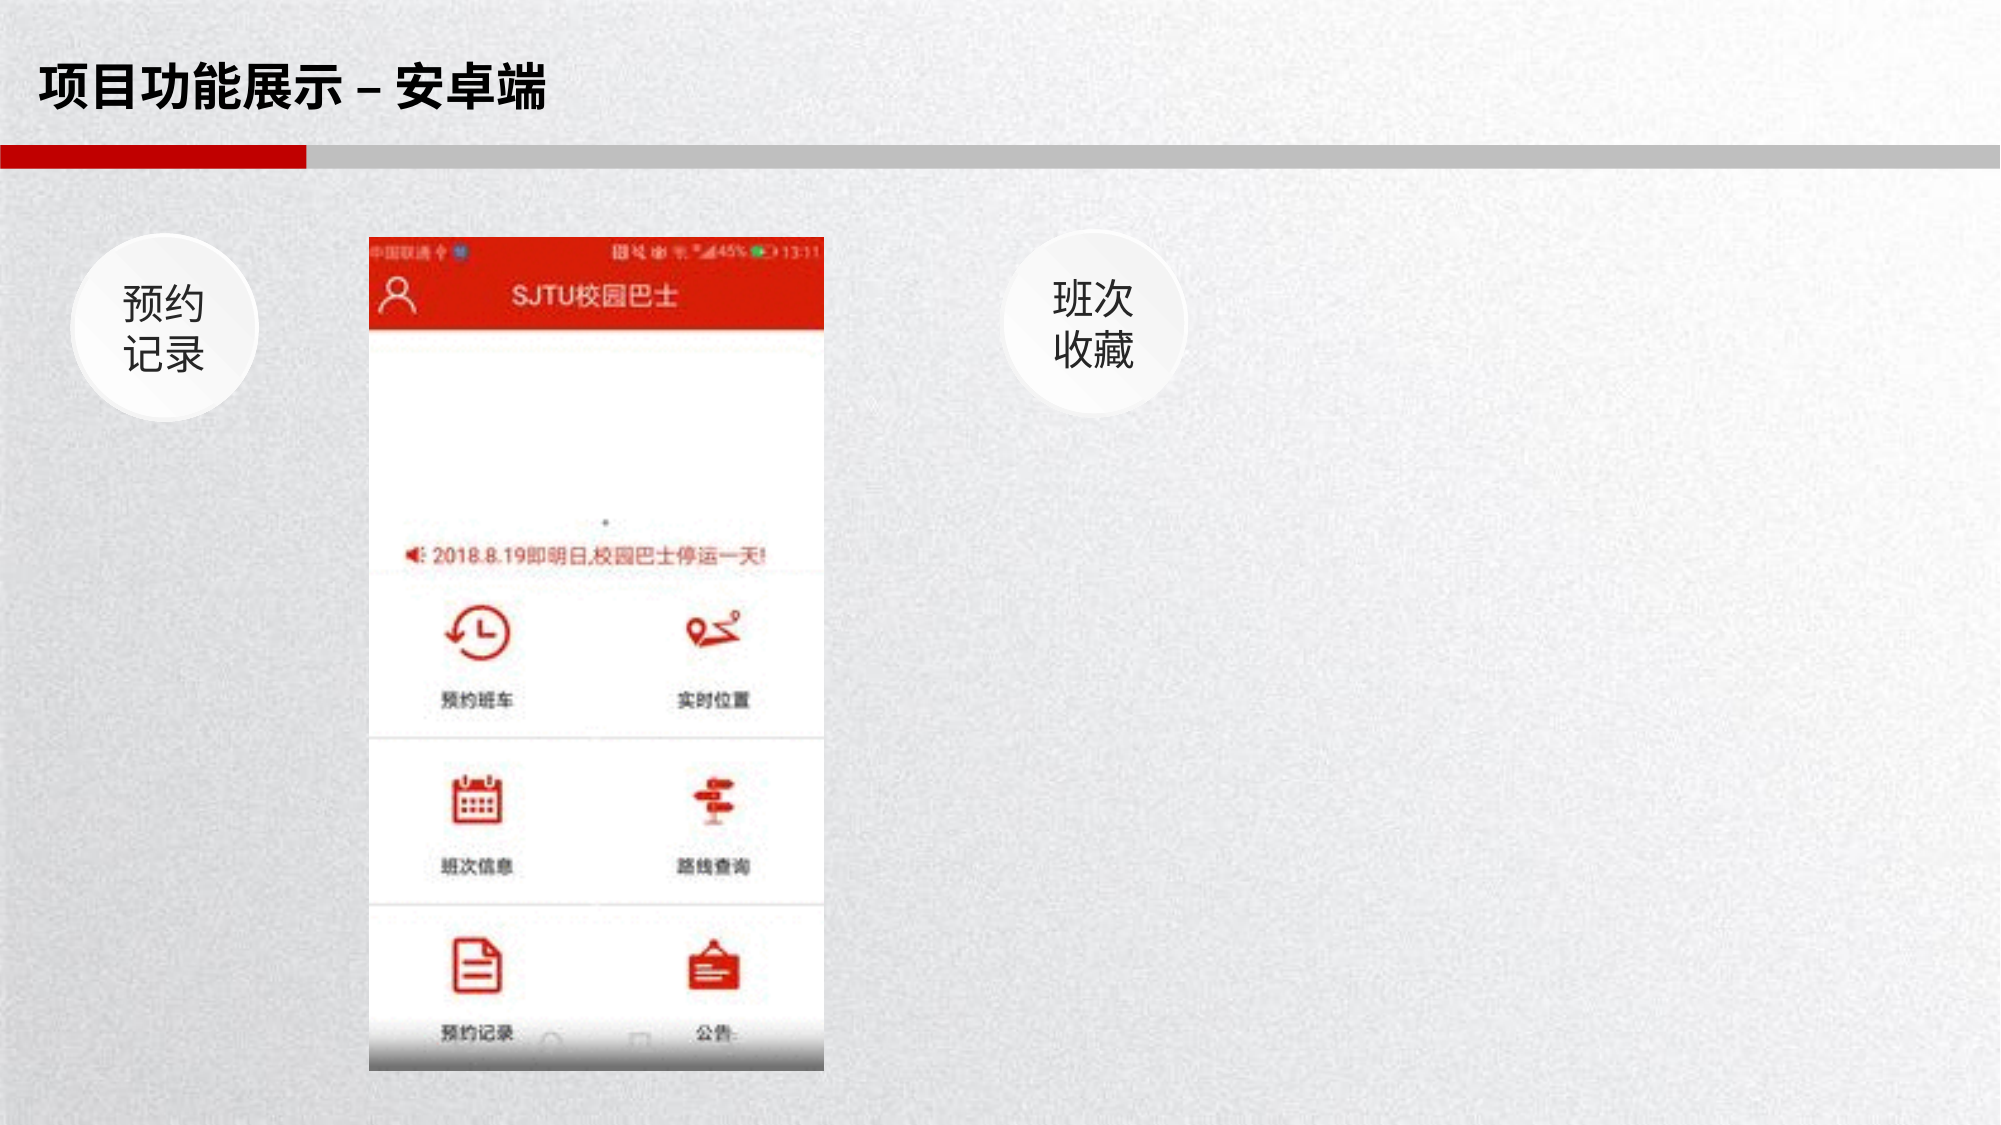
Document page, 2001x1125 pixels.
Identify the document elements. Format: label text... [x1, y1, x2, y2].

title 项目功能展示 – 安卓端 [23, 47, 1824, 124]
picture [0, 0, 2001, 1125]
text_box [70, 233, 260, 422]
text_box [999, 229, 1189, 418]
